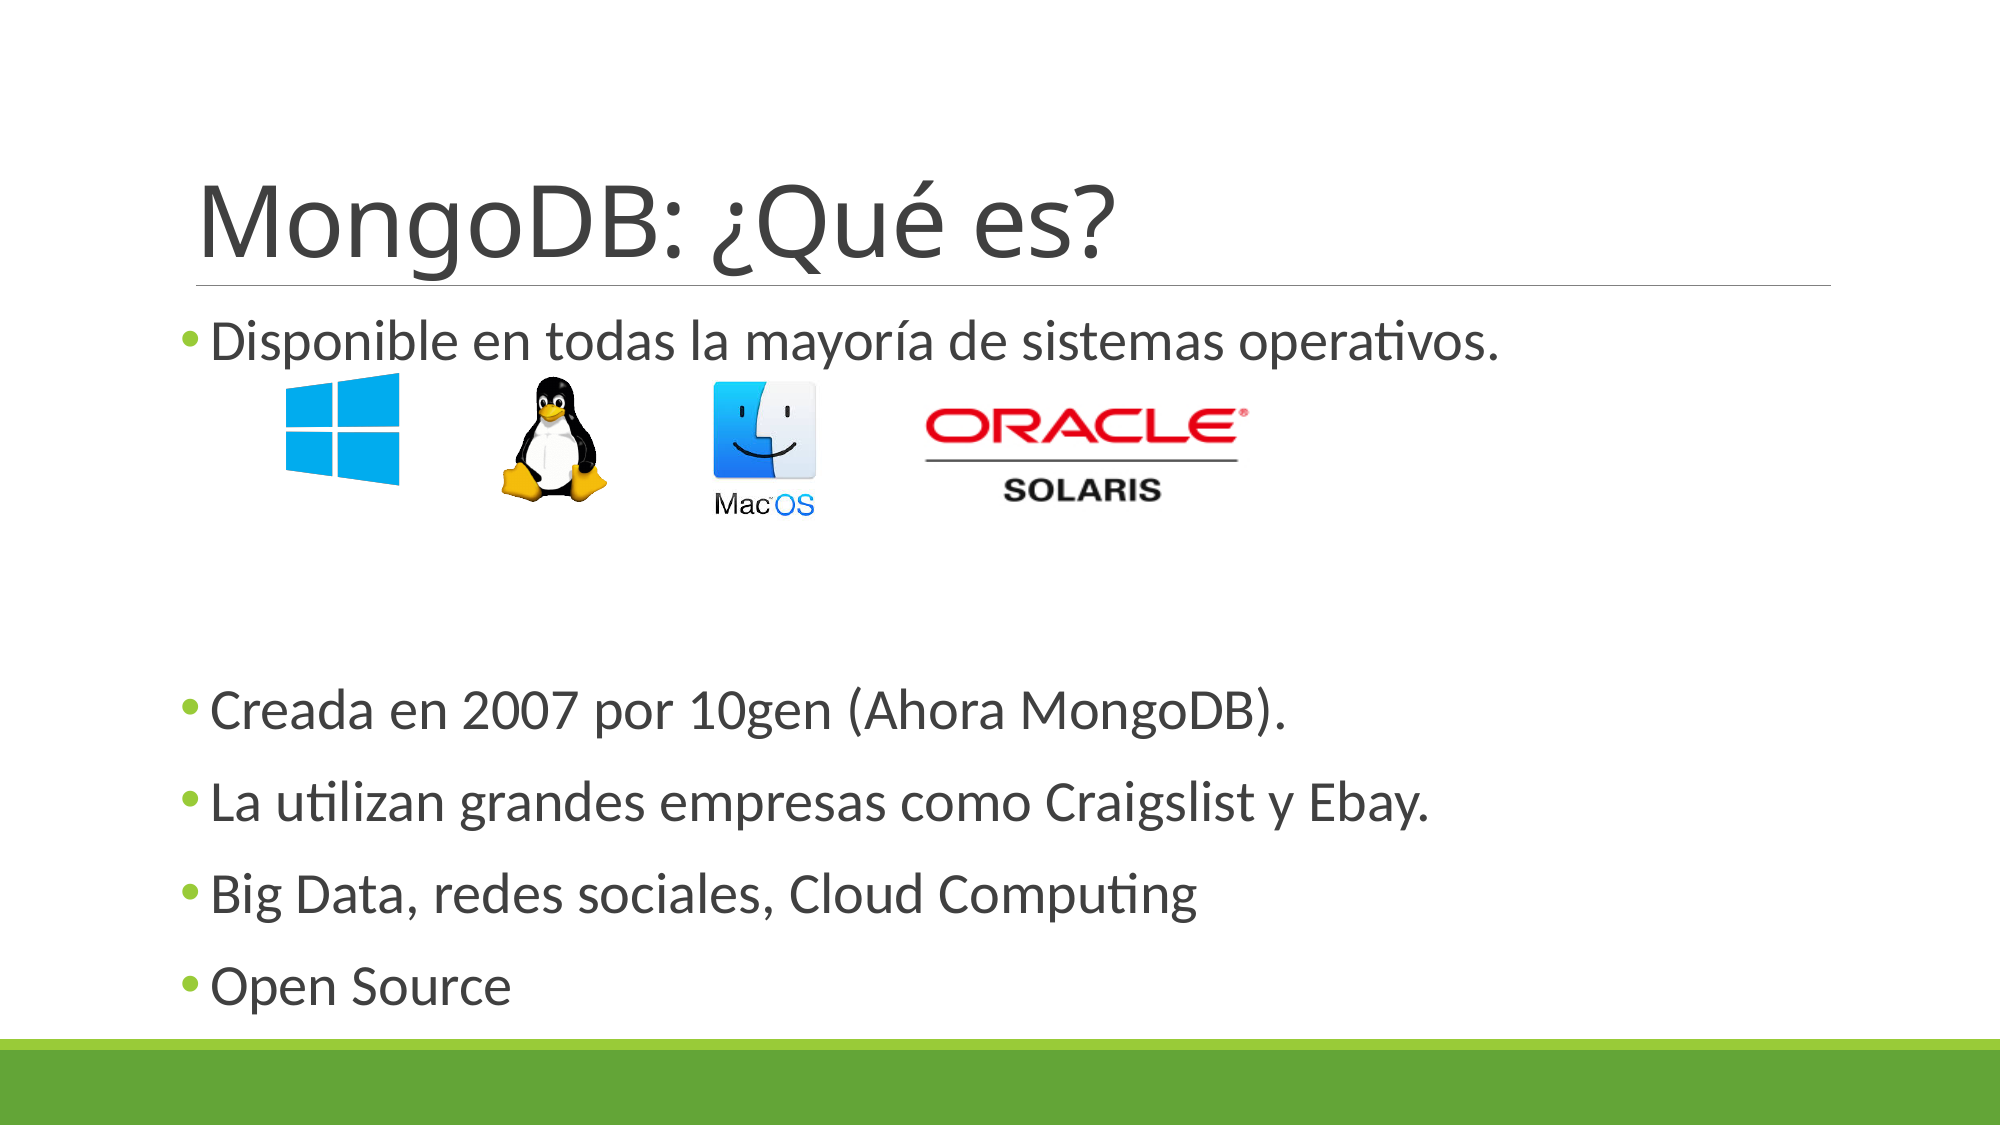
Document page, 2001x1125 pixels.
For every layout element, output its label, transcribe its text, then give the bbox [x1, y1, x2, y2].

picture [285, 372, 400, 487]
picture [498, 372, 610, 505]
picture [666, 372, 876, 530]
title MongoDB: ¿Qué es? [180, 47, 1830, 285]
picture [885, 372, 1281, 535]
list Disponible en todas la mayoría de sistemas operativos. Creada en 2007 por 10gen (Ahora MongoDB). La utilizan grandes empresas como Craigslist y Ebay. Big Data, redes sociales, Cloud Computing Open Source [180, 302, 1830, 963]
